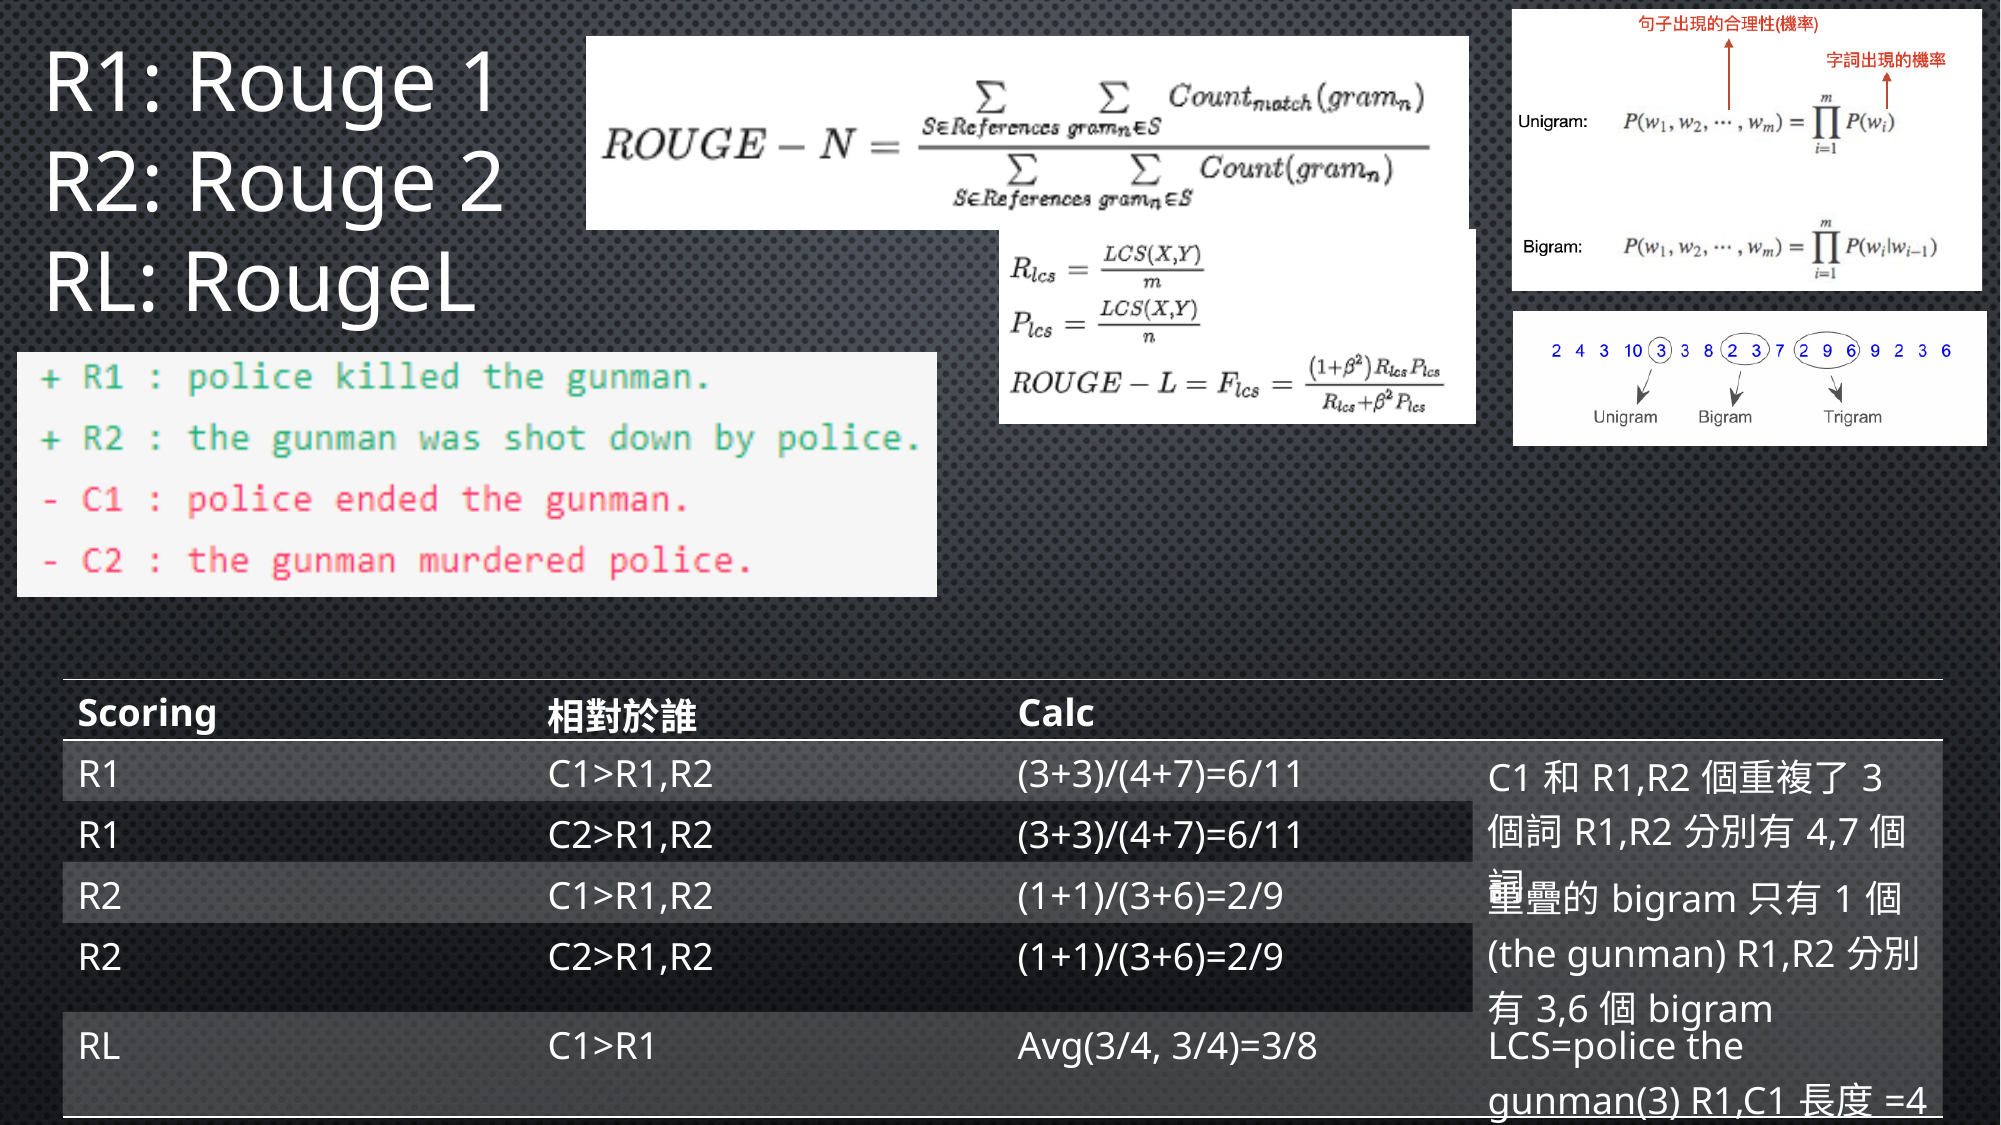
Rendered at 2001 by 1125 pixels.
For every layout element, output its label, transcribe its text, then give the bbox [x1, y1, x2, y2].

table_cell C1>R1,R2 [533, 862, 1003, 923]
table_cell R2 [63, 923, 533, 1012]
table_cell C1和R1,R2個重複了3個詞R1,R2分別有4,7個詞 [1473, 741, 1943, 862]
table_header [1473, 680, 1943, 739]
picture [1511, 9, 1983, 292]
table_cell (3+3)/(4+7)=6/11 [1003, 741, 1473, 801]
table_cell R2 [63, 862, 533, 923]
table_cell (1+1)/(3+6)=2/9 [1003, 923, 1473, 1012]
table_header Calc [1003, 680, 1473, 739]
table_cell (1+1)/(3+6)=2/9 [1003, 862, 1473, 923]
table_cell Avg(3/4, 3/4)=3/8 [1003, 1012, 1473, 1116]
table_cell C2>R1,R2 [533, 923, 1003, 1012]
picture [585, 36, 1476, 424]
table_cell 重疊的bigram只有1個(the gunman) R1,R2分別有3,6個bigram [1473, 862, 1943, 1012]
table_cell C2>R1,R2 [533, 801, 1003, 862]
table_cell R1 [63, 801, 533, 862]
picture [17, 352, 937, 598]
text_box R1: Rouge 1 R2: Rouge 2 RL: RougeL [27, 20, 522, 336]
table_header 相對於誰 [533, 680, 1003, 739]
table_cell LCS=police the gunman(3) R1,C1長度=4 [1473, 1012, 1943, 1116]
table_header Scoring [63, 680, 533, 739]
picture [1513, 311, 1987, 446]
table_cell (3+3)/(4+7)=6/11 [1003, 801, 1473, 862]
table_cell R1 [63, 741, 533, 801]
table_cell C1>R1 [533, 1012, 1003, 1116]
table_cell RL [63, 1012, 533, 1116]
table_cell C1>R1,R2 [533, 741, 1003, 801]
